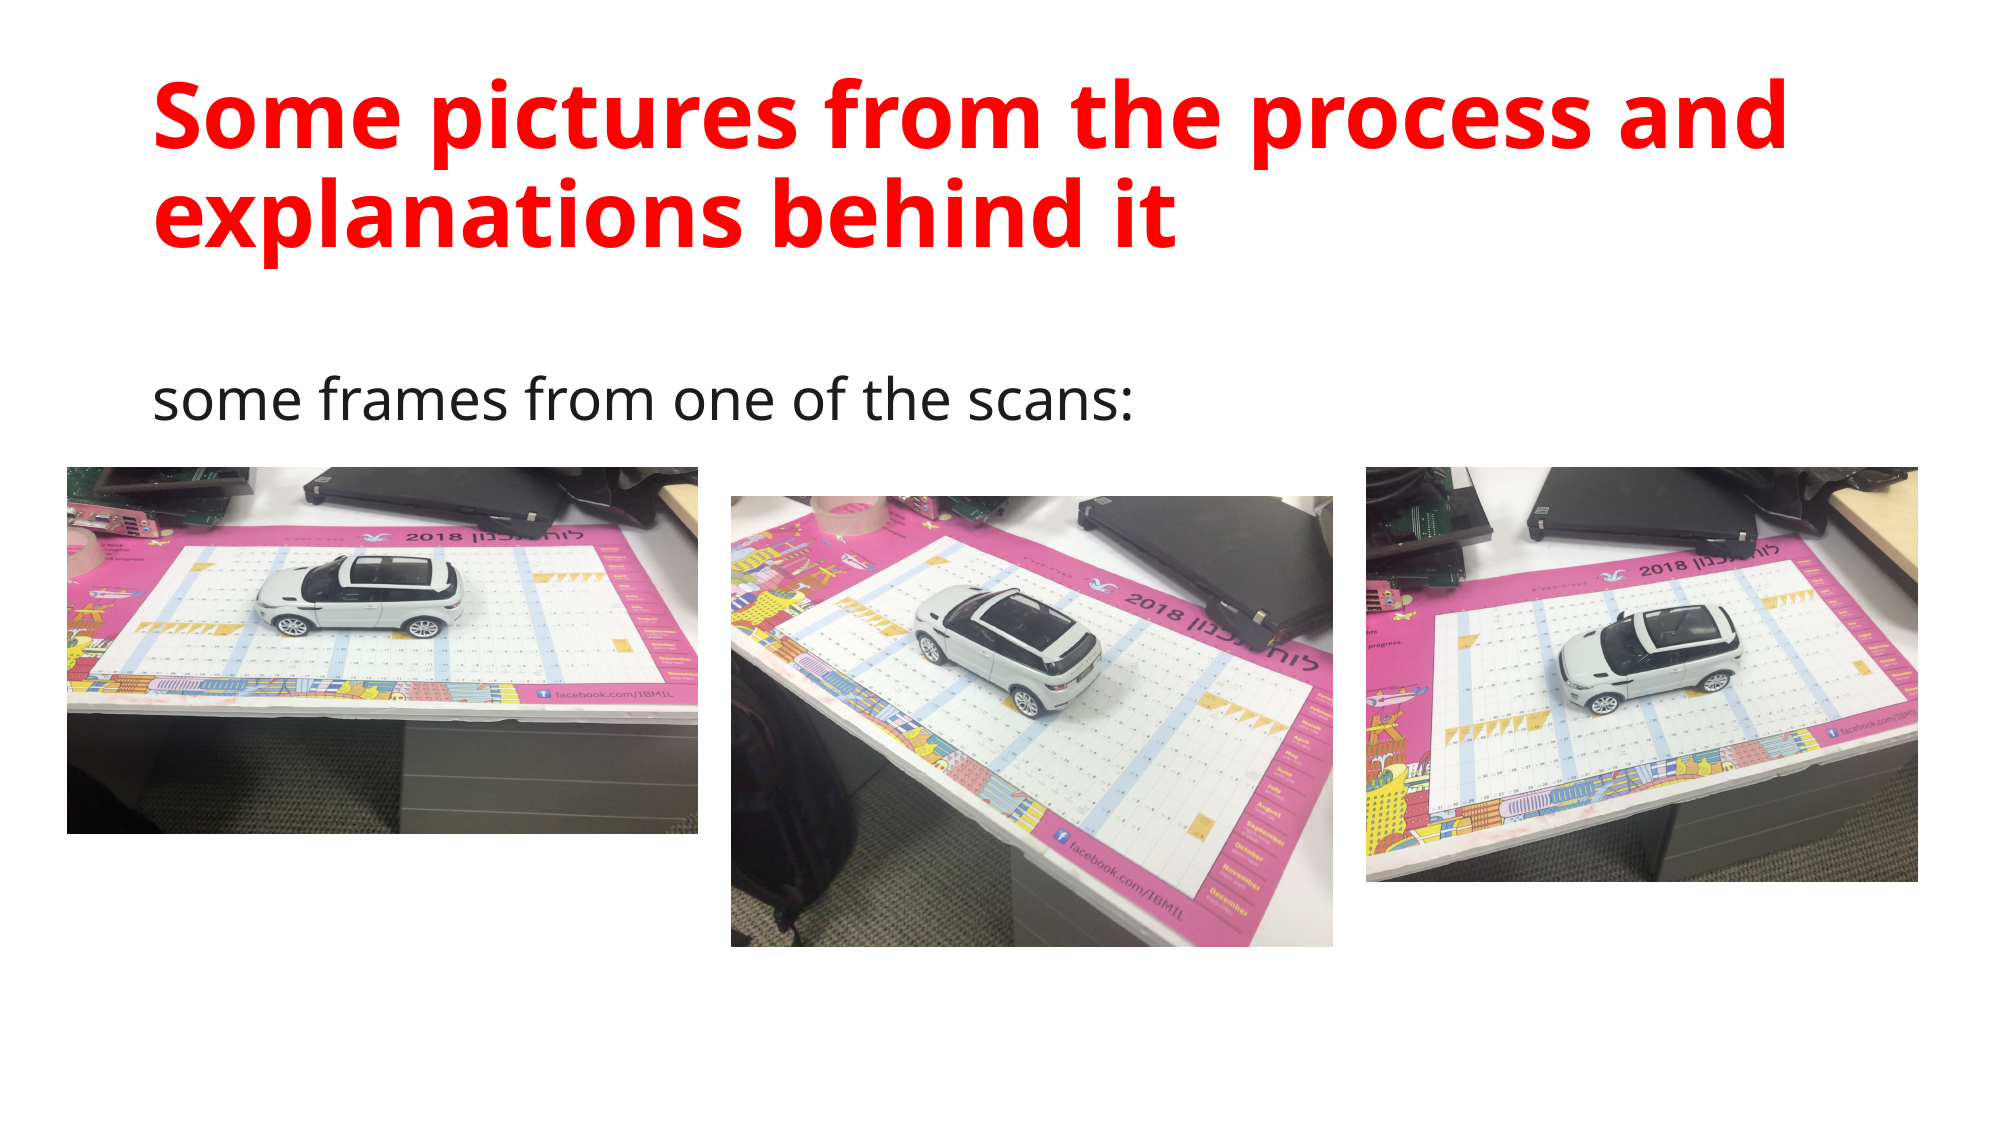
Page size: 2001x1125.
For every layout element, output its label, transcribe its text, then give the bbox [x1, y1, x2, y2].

picture [67, 467, 698, 834]
list some frames from one of the scans: [137, 299, 1863, 1014]
picture [1366, 467, 1918, 882]
title Some pictures from the process and explanations behind it [137, 59, 1863, 278]
picture [731, 496, 1333, 947]
